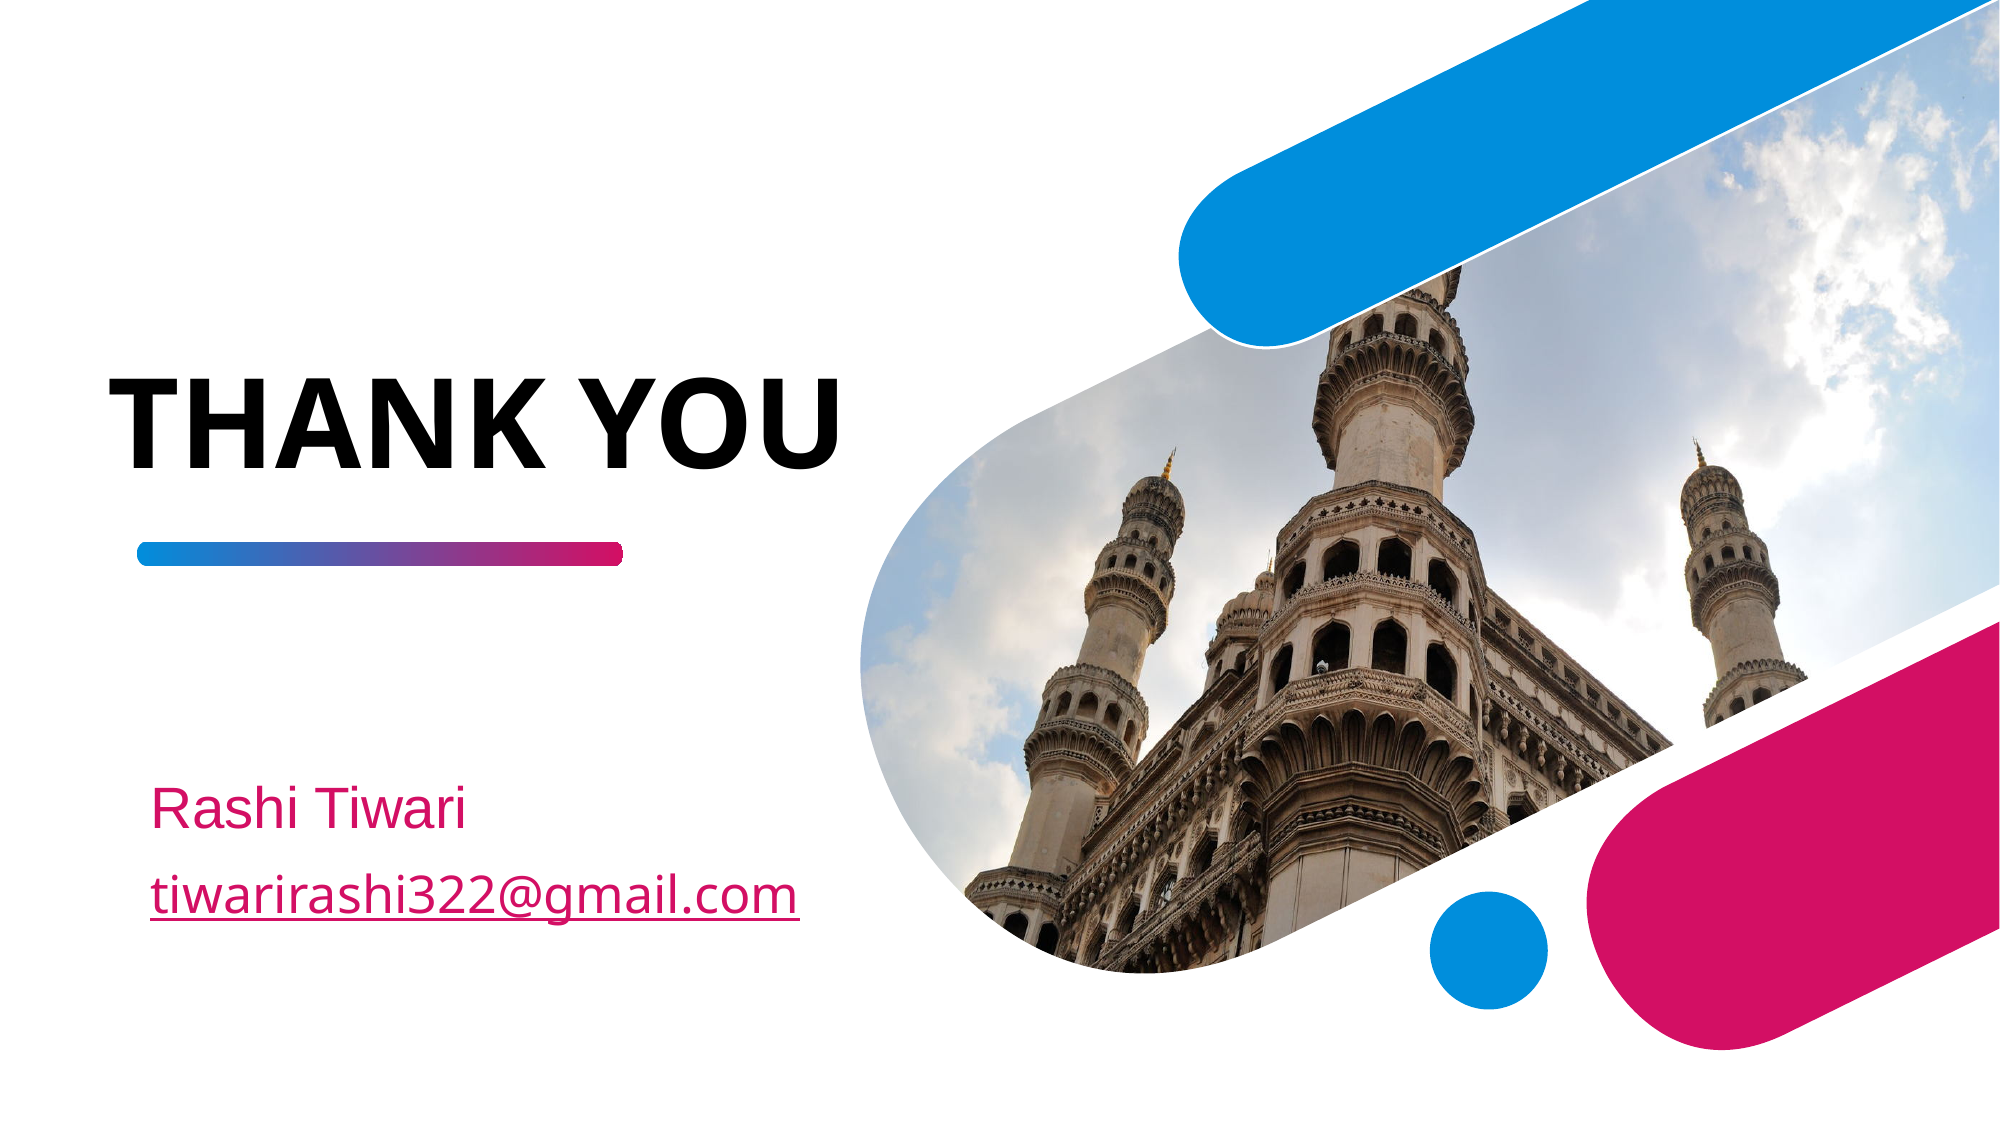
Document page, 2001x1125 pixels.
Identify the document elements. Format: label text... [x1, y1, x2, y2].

picture [860, 0, 2000, 974]
list tiwarirashi322@gmail.com [135, 855, 852, 916]
list Rashi Tiwari [135, 771, 852, 855]
title THANK YOU [92, 318, 860, 537]
